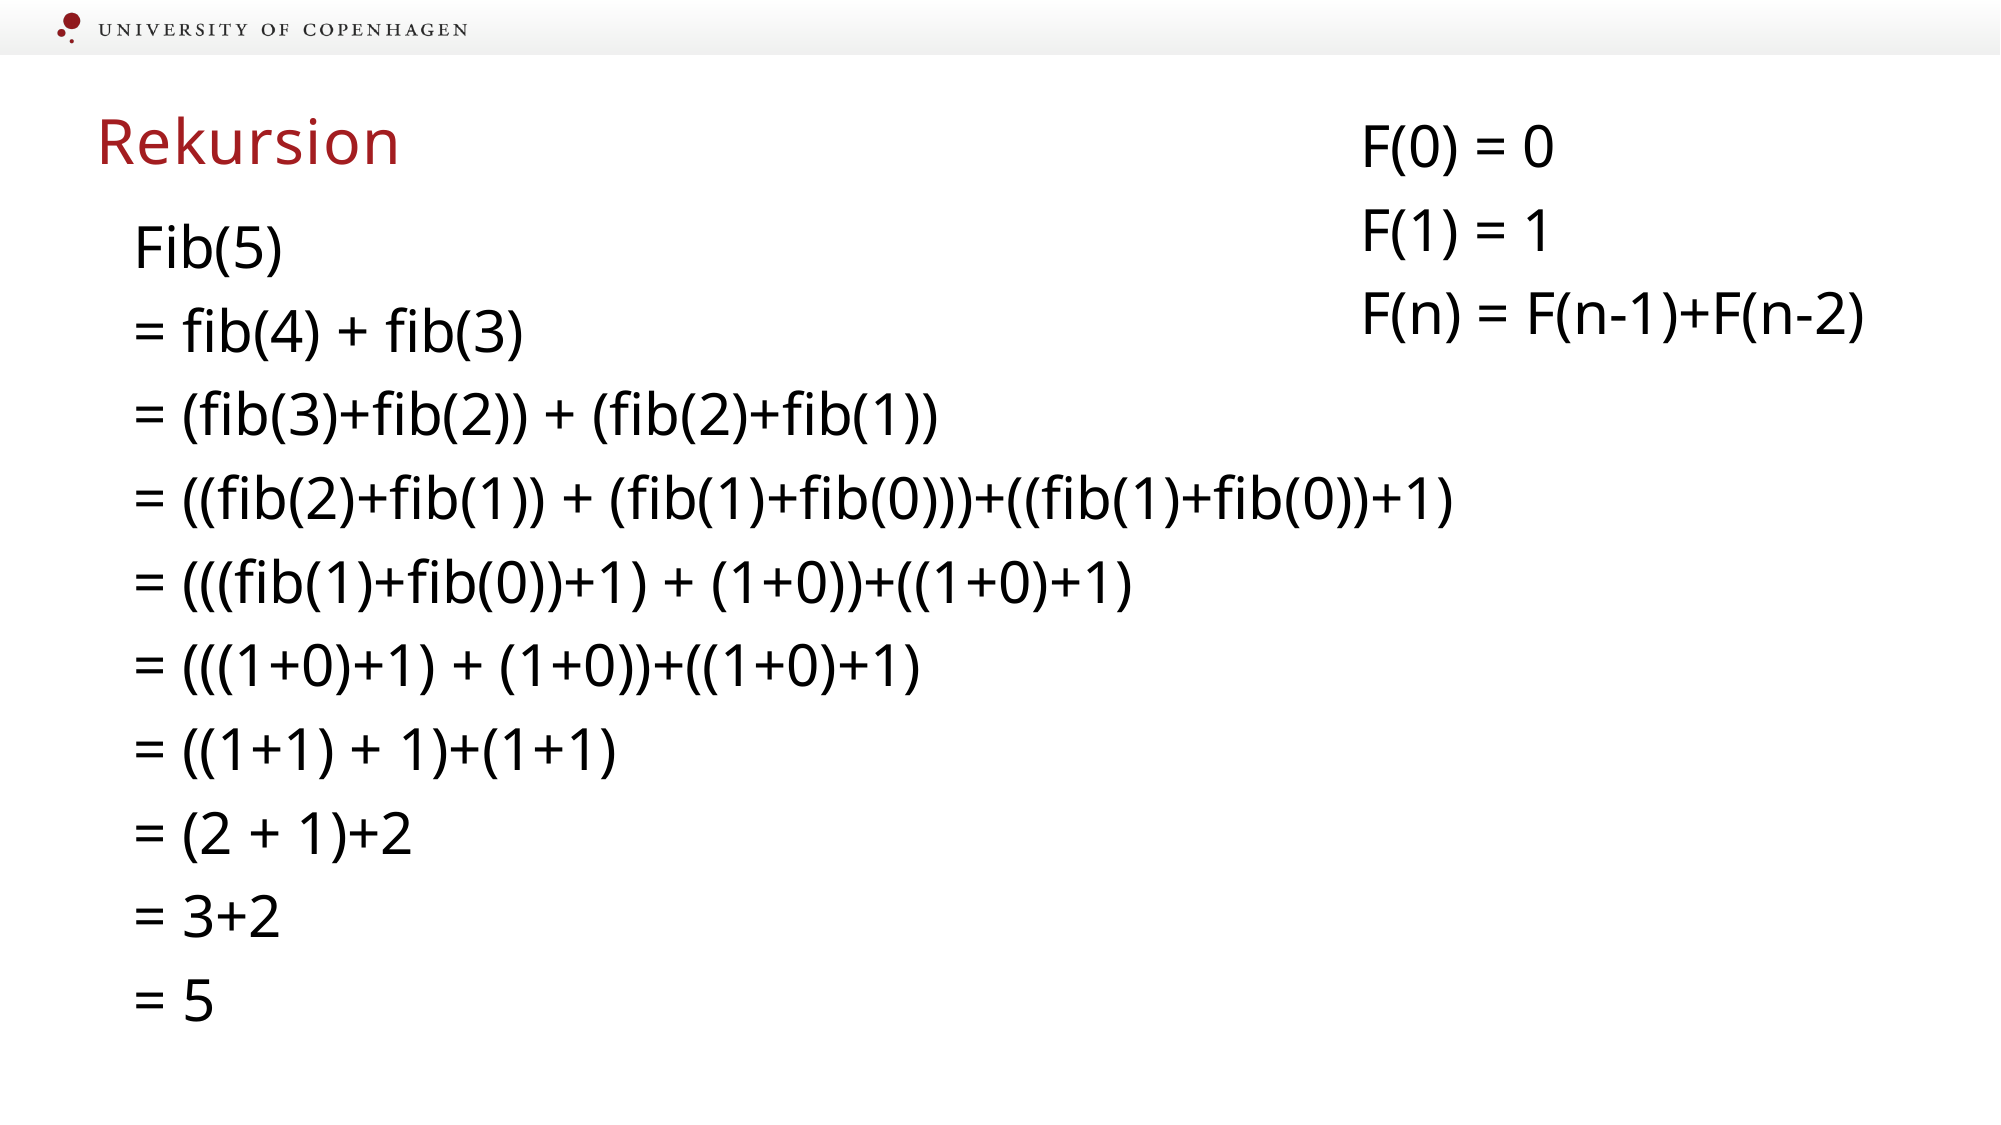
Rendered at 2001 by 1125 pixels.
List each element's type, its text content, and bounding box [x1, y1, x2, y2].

text_box F(0) = 0 F(1) = 1 F(n) = F(n-1)+F(n-2) [1345, 109, 1926, 378]
title Rekursion [96, 101, 1904, 244]
picture [92, 15, 475, 42]
text_box Fib(5) = fib(4) + fib(3) = (fib(3)+fib(2)) + (fib(2)+fib(1)) = ((fib(2)+fib(1)) + (fib(1)+fib(0)))+((fib(1)+fib(0))+1) = (((fib(1)+fib(0))+1) + (1+0))+((1+0)+1) = (((1+0)+1) + (1+0))+((1+0)+1) = ((1+1) + 1)+(1+1) = (2 + 1)+2 = 3+2 = 5 [118, 210, 1975, 1111]
